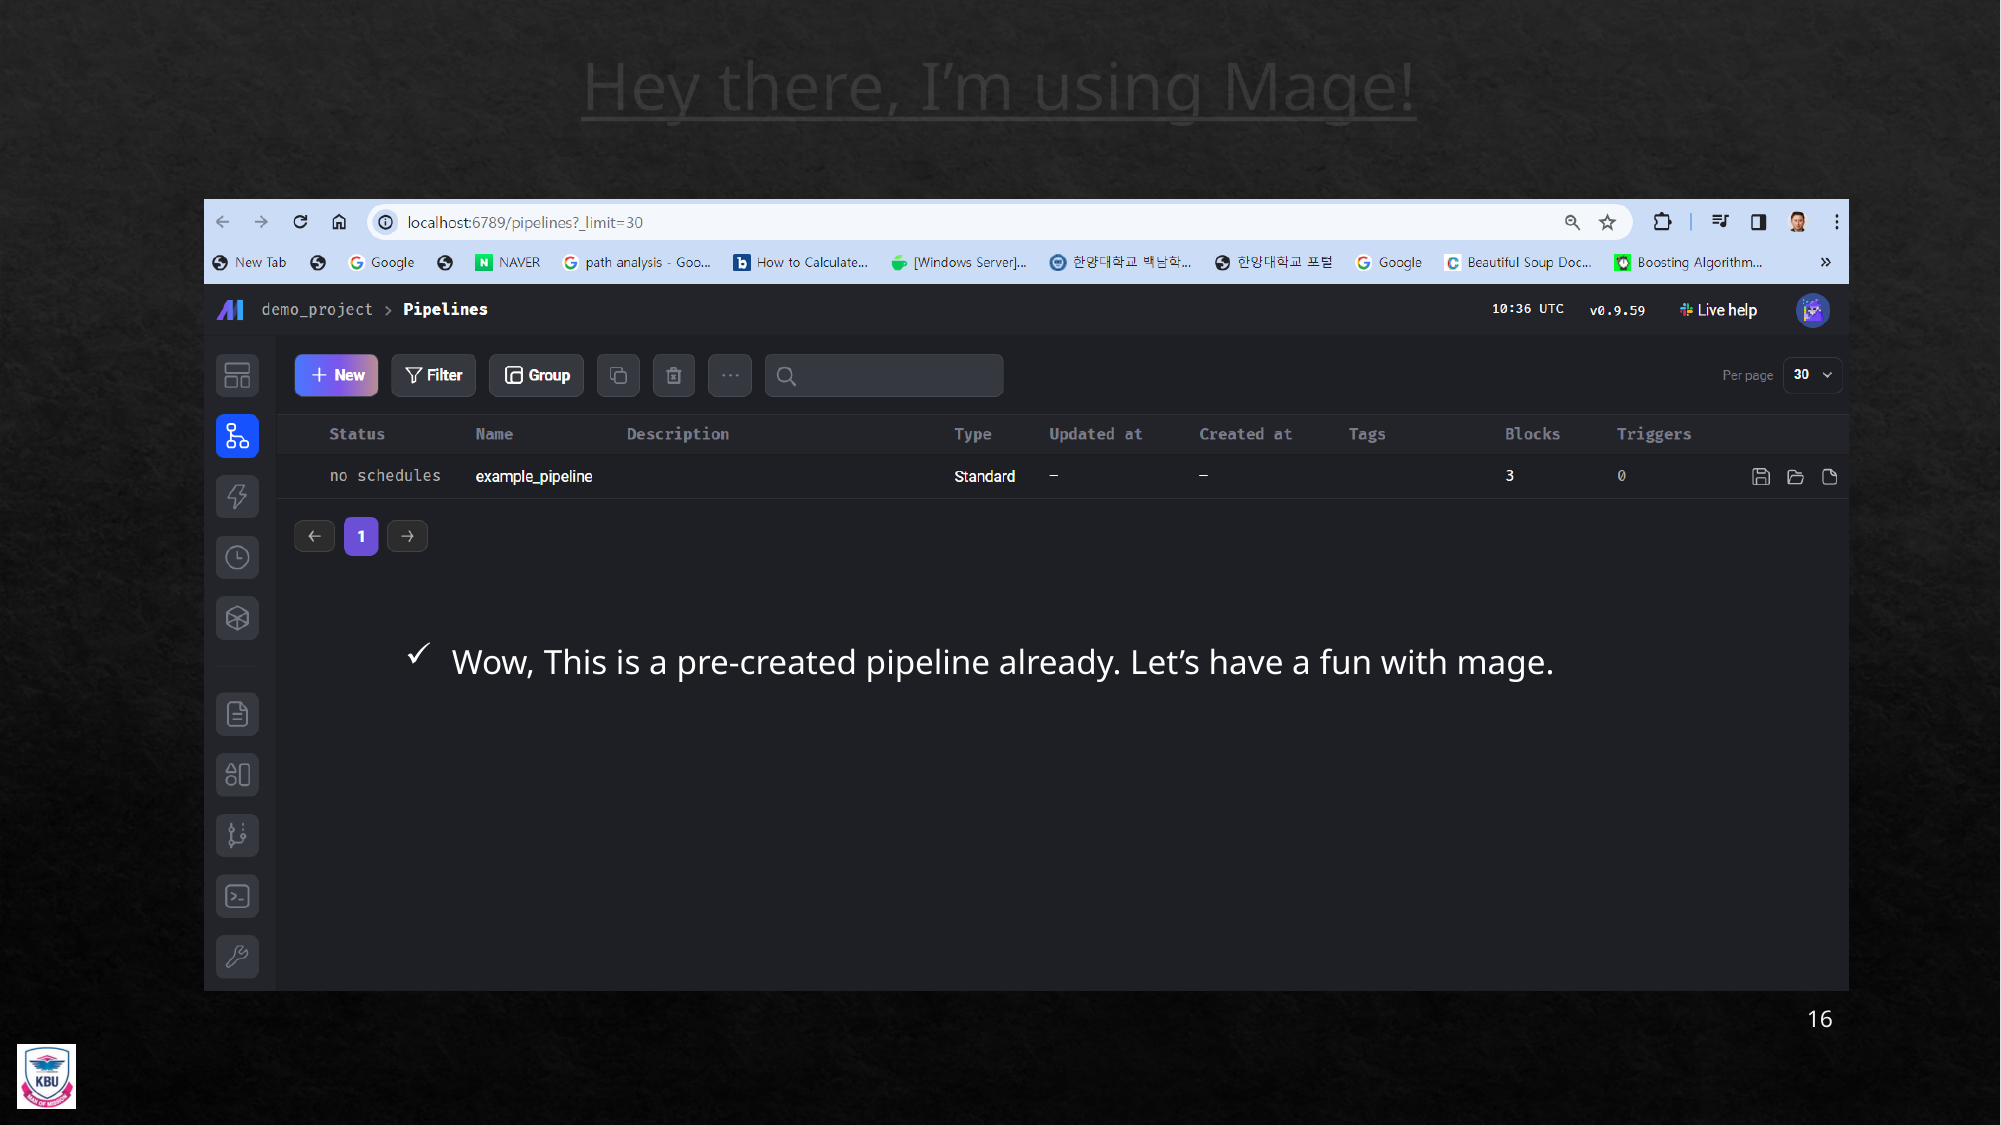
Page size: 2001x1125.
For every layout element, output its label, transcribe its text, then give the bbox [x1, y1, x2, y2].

slide_number 16 [1724, 1003, 1849, 1051]
title Hey there, I’m using Mage! [149, 22, 1849, 149]
picture [204, 199, 1849, 991]
picture [17, 1044, 76, 1109]
